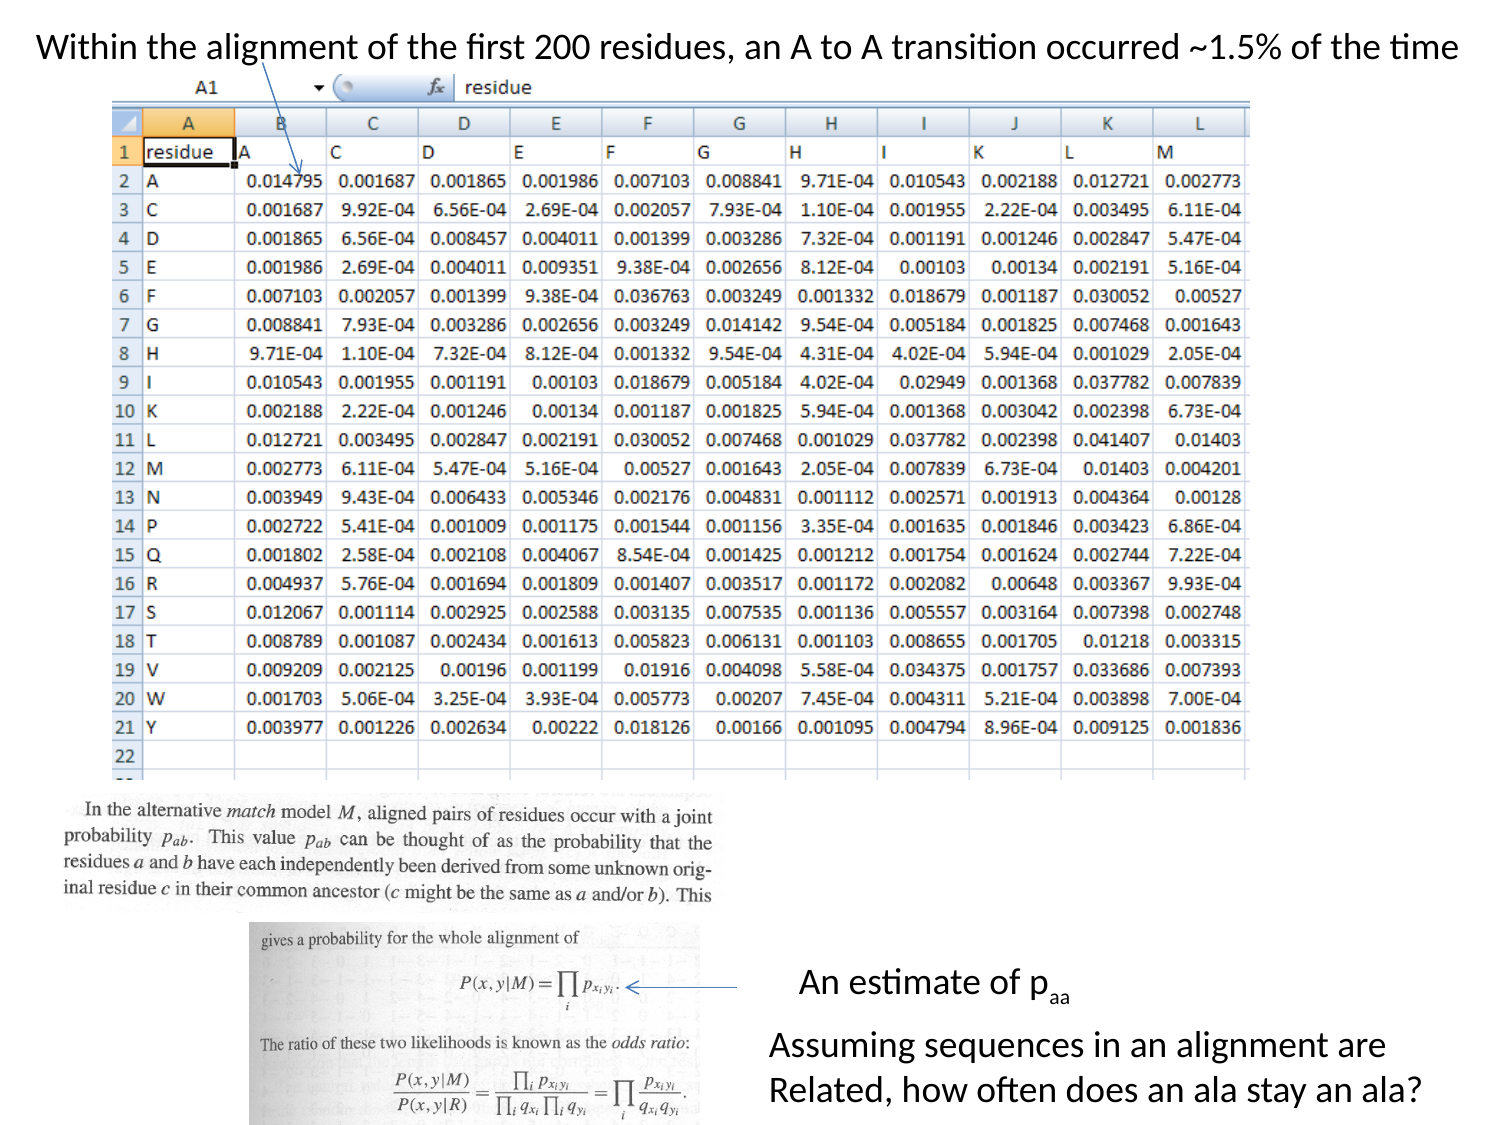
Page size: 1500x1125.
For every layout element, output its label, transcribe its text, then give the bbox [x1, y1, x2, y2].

text_box Within the alignment of the first 200 residues, an A to A transition occurred ~1.5% of the time [21, 14, 1477, 75]
text_box An estimate of paa [784, 949, 1086, 1012]
picture [62, 792, 726, 913]
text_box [262, 62, 301, 176]
text_box Assuming sequences in an alignment are Related, how often does an ala stay an ala? [754, 1012, 1440, 1118]
picture [249, 922, 701, 1125]
picture [112, 74, 1251, 780]
